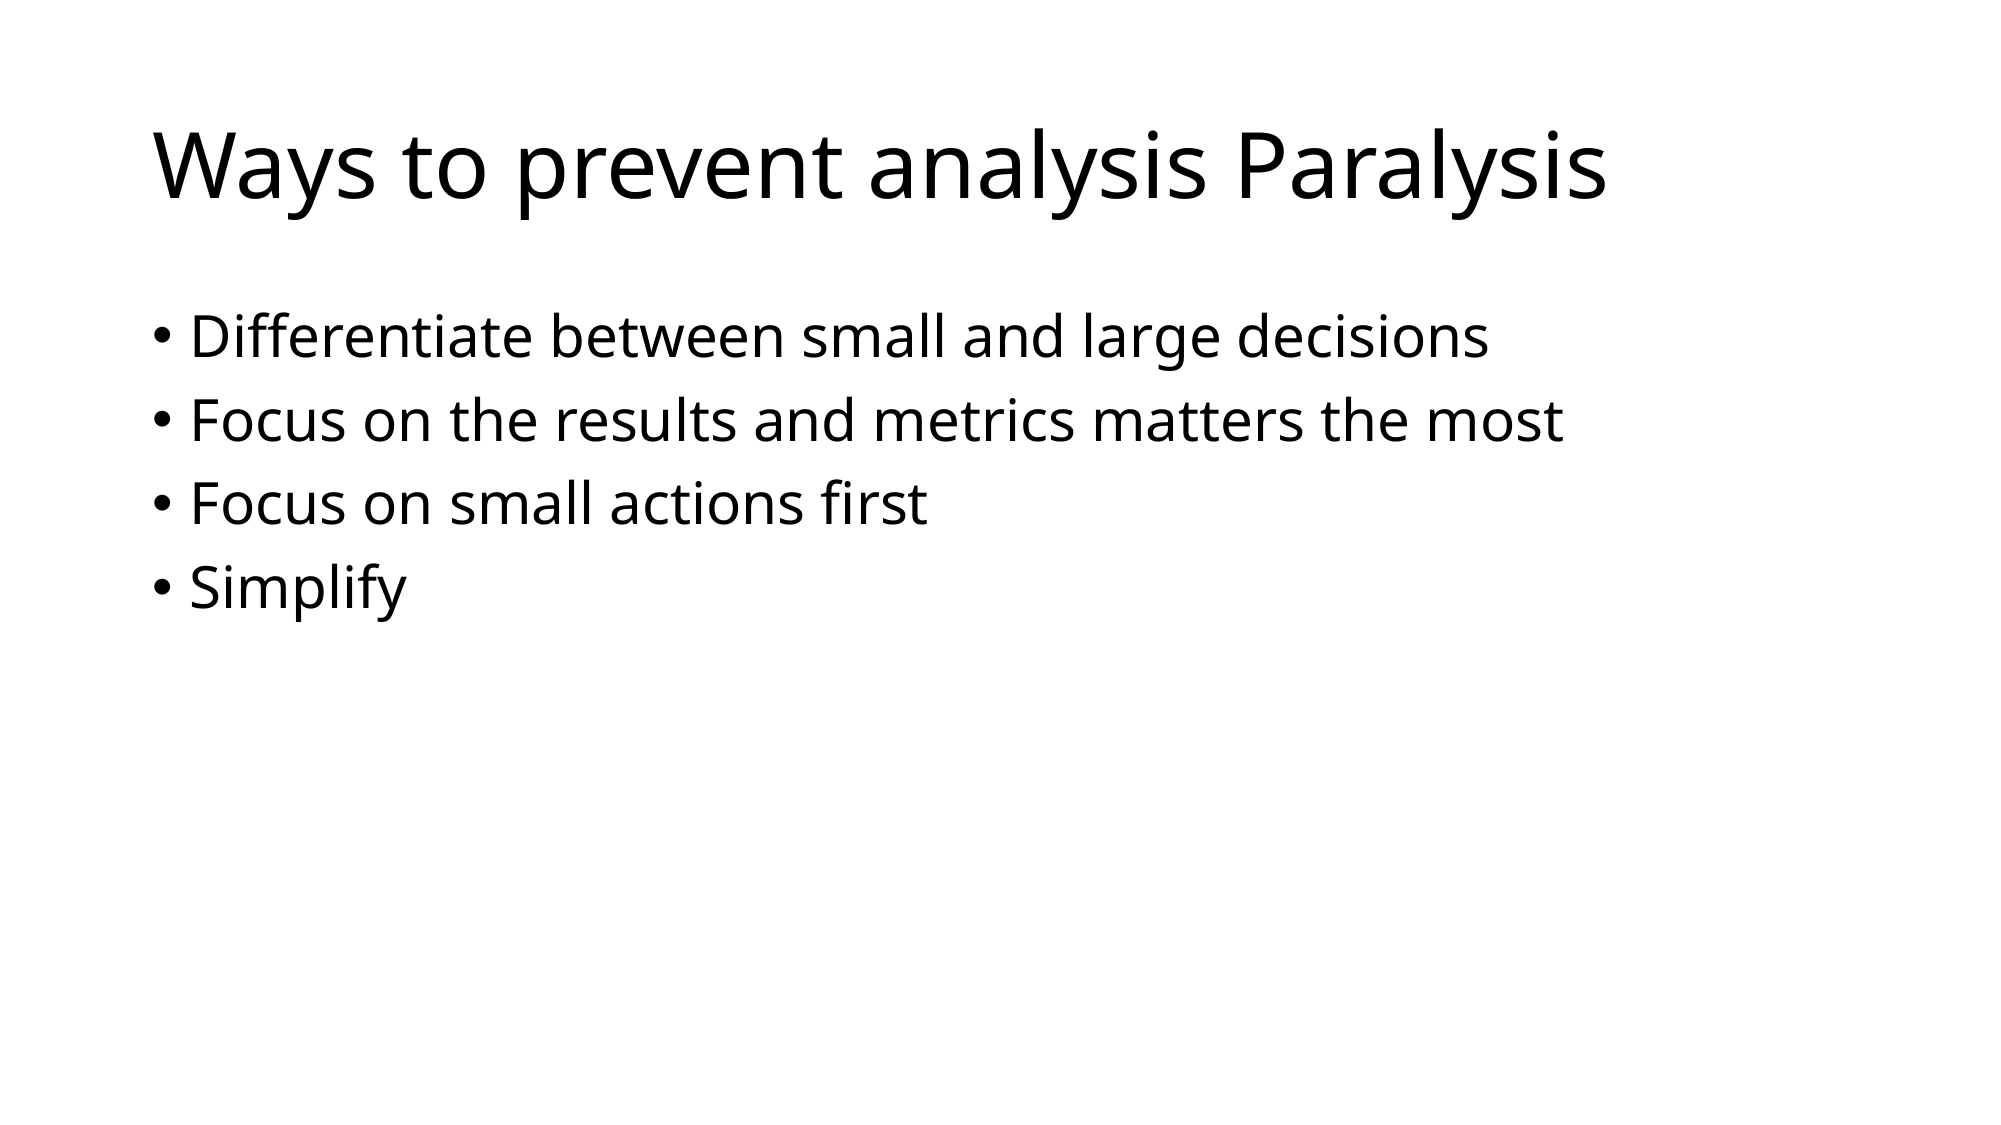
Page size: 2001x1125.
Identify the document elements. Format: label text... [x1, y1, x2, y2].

title Ways to prevent analysis Paralysis [137, 59, 1863, 278]
list Differentiate between small and large decisions Focus on the results and metrics matters the most Focus on small actions first Simplify [137, 299, 1863, 1014]
